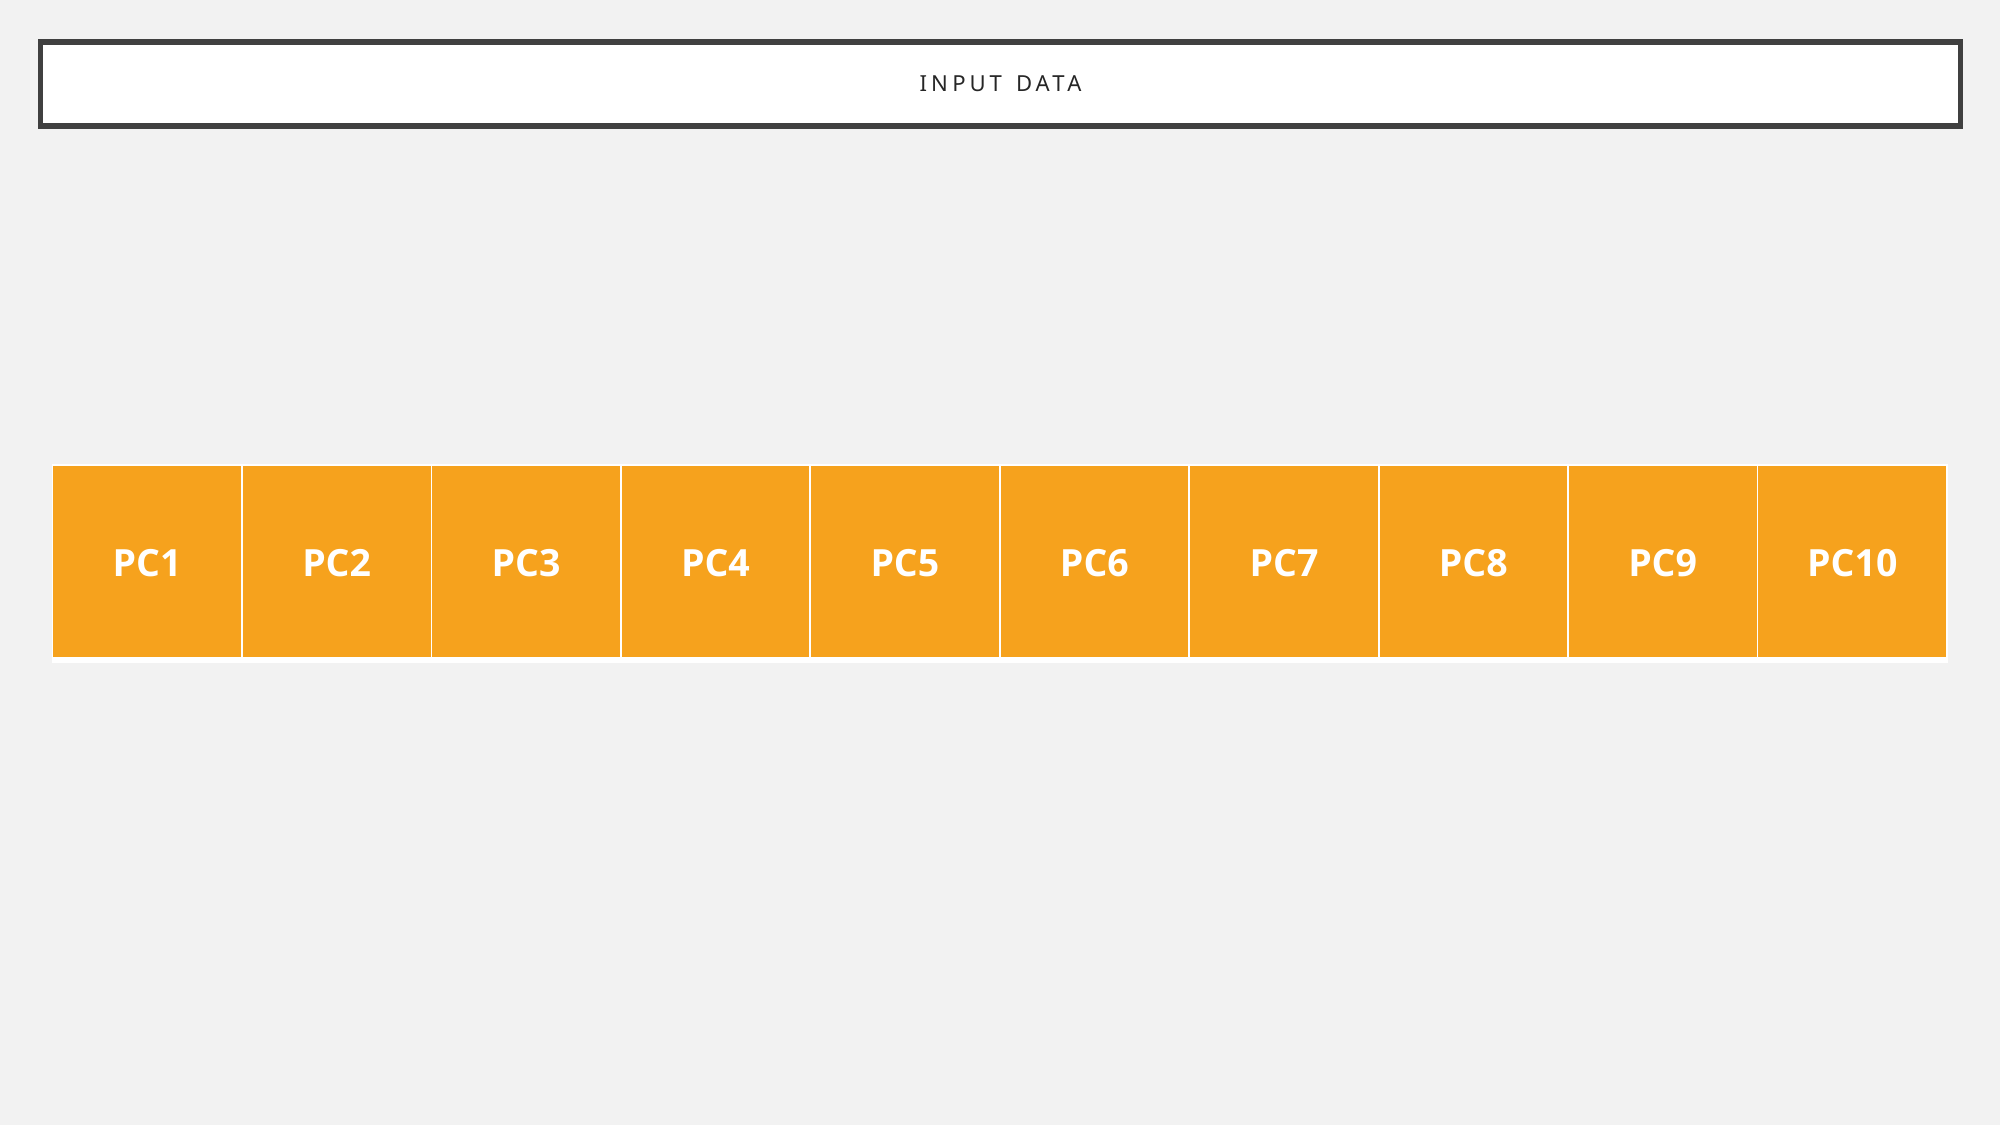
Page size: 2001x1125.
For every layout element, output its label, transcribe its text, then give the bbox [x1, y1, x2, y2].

table_header PC6 [1001, 466, 1188, 657]
table_header PC3 [432, 466, 620, 657]
table_header PC2 [243, 466, 431, 657]
table_header PC5 [811, 466, 999, 657]
table_header PC9 [1569, 466, 1757, 657]
table_header PC7 [1190, 466, 1378, 657]
table_header PC8 [1380, 466, 1567, 657]
table_header PC10 [1758, 466, 1946, 657]
table_header PC4 [622, 466, 809, 657]
table_header PC1 [53, 466, 241, 657]
title Input DATA [38, 39, 1963, 129]
